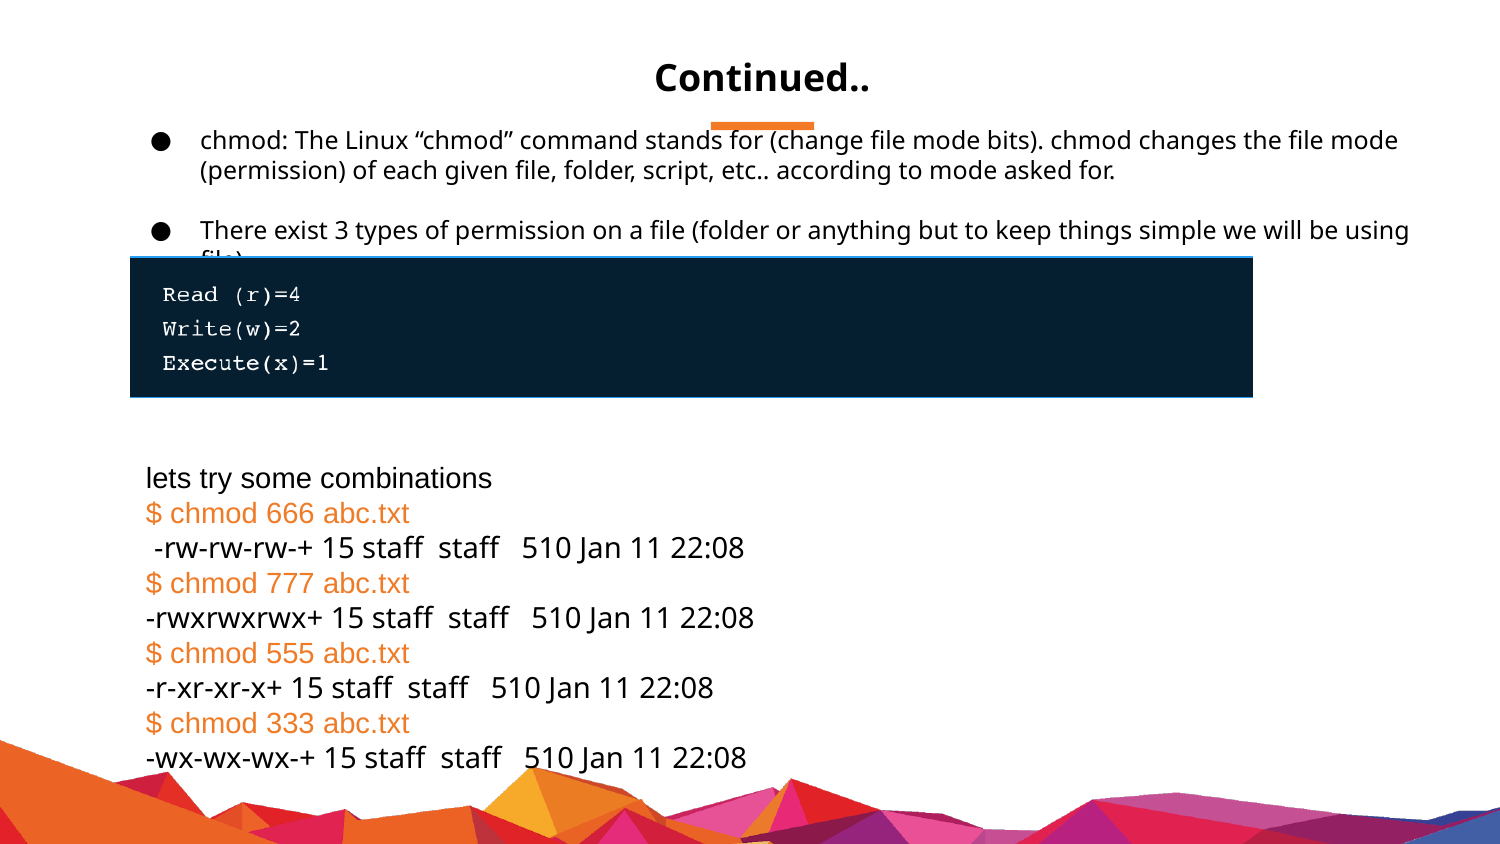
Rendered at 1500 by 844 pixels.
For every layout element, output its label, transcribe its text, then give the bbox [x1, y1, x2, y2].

title Continued.. [94, 39, 1431, 110]
picture [130, 256, 1254, 398]
picture [0, 740, 1500, 844]
list chmod: The Linux “chmod” command stands for (change file mode bits). chmod changes the file mode (permission) of each given file, folder, script, etc.. according to mode asked for. There exist 3 types of permission on a file (folder or anything but to keep things simple we will be using file). [110, 109, 1459, 400]
text_box lets try some combinations $ chmod 666 abc.txt -rw-rw-rw-+ 15 staff staff 510 Jan 11 22:08 $ chmod 777 abc.txt -rwxrwxrwx+ 15 staff staff 510 Jan 11 22:08 $ chmod 555 abc.txt -r-xr-xr-x+ 15 staff staff 510 Jan 11 22:08 $ chmod 333 abc.txt -wx-wx-wx-+ 15 staff staff 510 Jan 11 22:08 [130, 409, 1431, 796]
